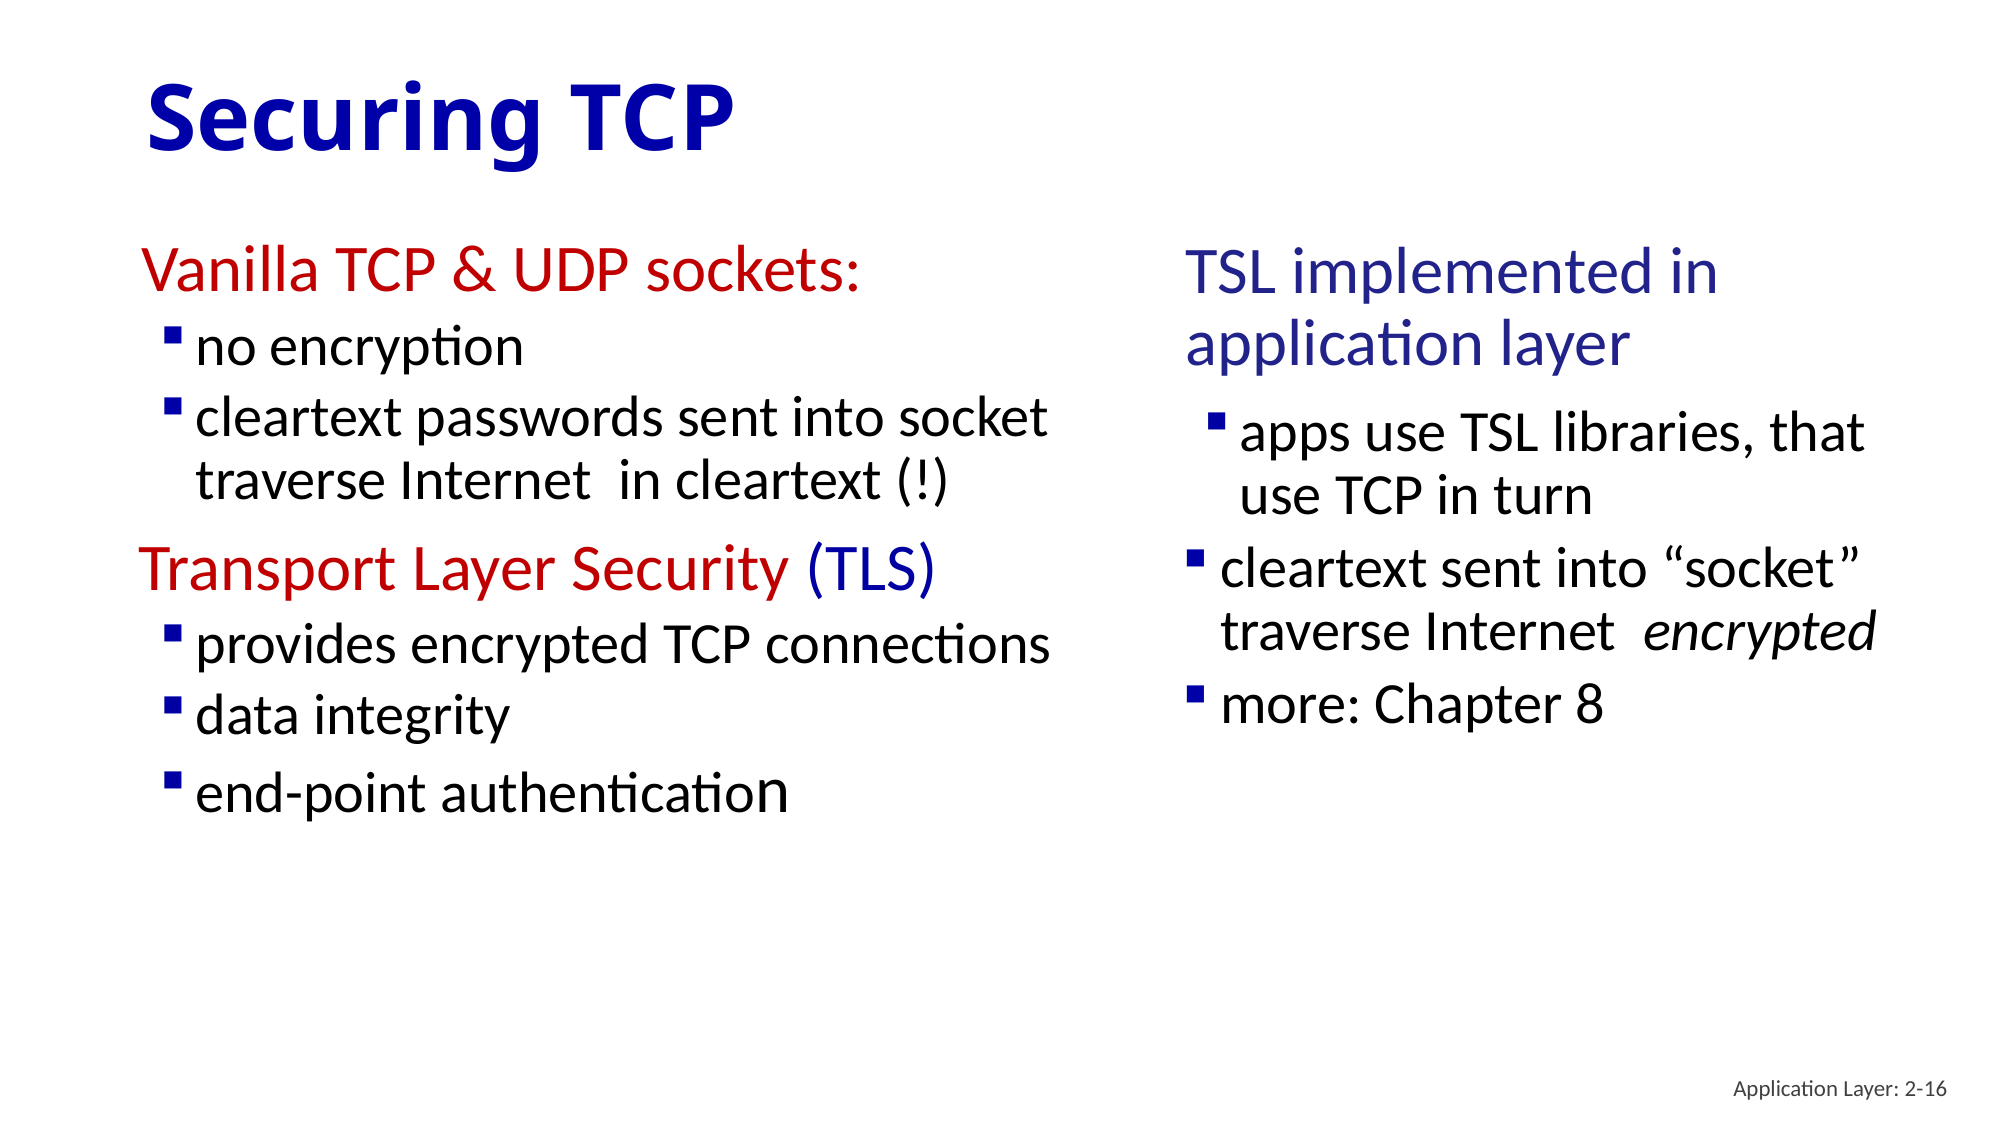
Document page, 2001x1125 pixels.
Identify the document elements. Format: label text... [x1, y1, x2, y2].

slide_number Application Layer: 2- [1512, 1056, 1963, 1117]
title Securing TCP [131, 47, 1856, 195]
text_box TSL implemented in application layer apps use TSL libraries, that use TCP in turn cleartext sent into “socket” traverse Internet encrypted more: Chapter 8 [1167, 228, 1908, 992]
text_box Vanilla TCP & UDP sockets: no encryption cleartext passwords sent into socket traverse Internet in cleartext (!) Transport Layer Security (TLS) provides encrypted TCP connections data integrity end-point authentication [123, 226, 1101, 1040]
